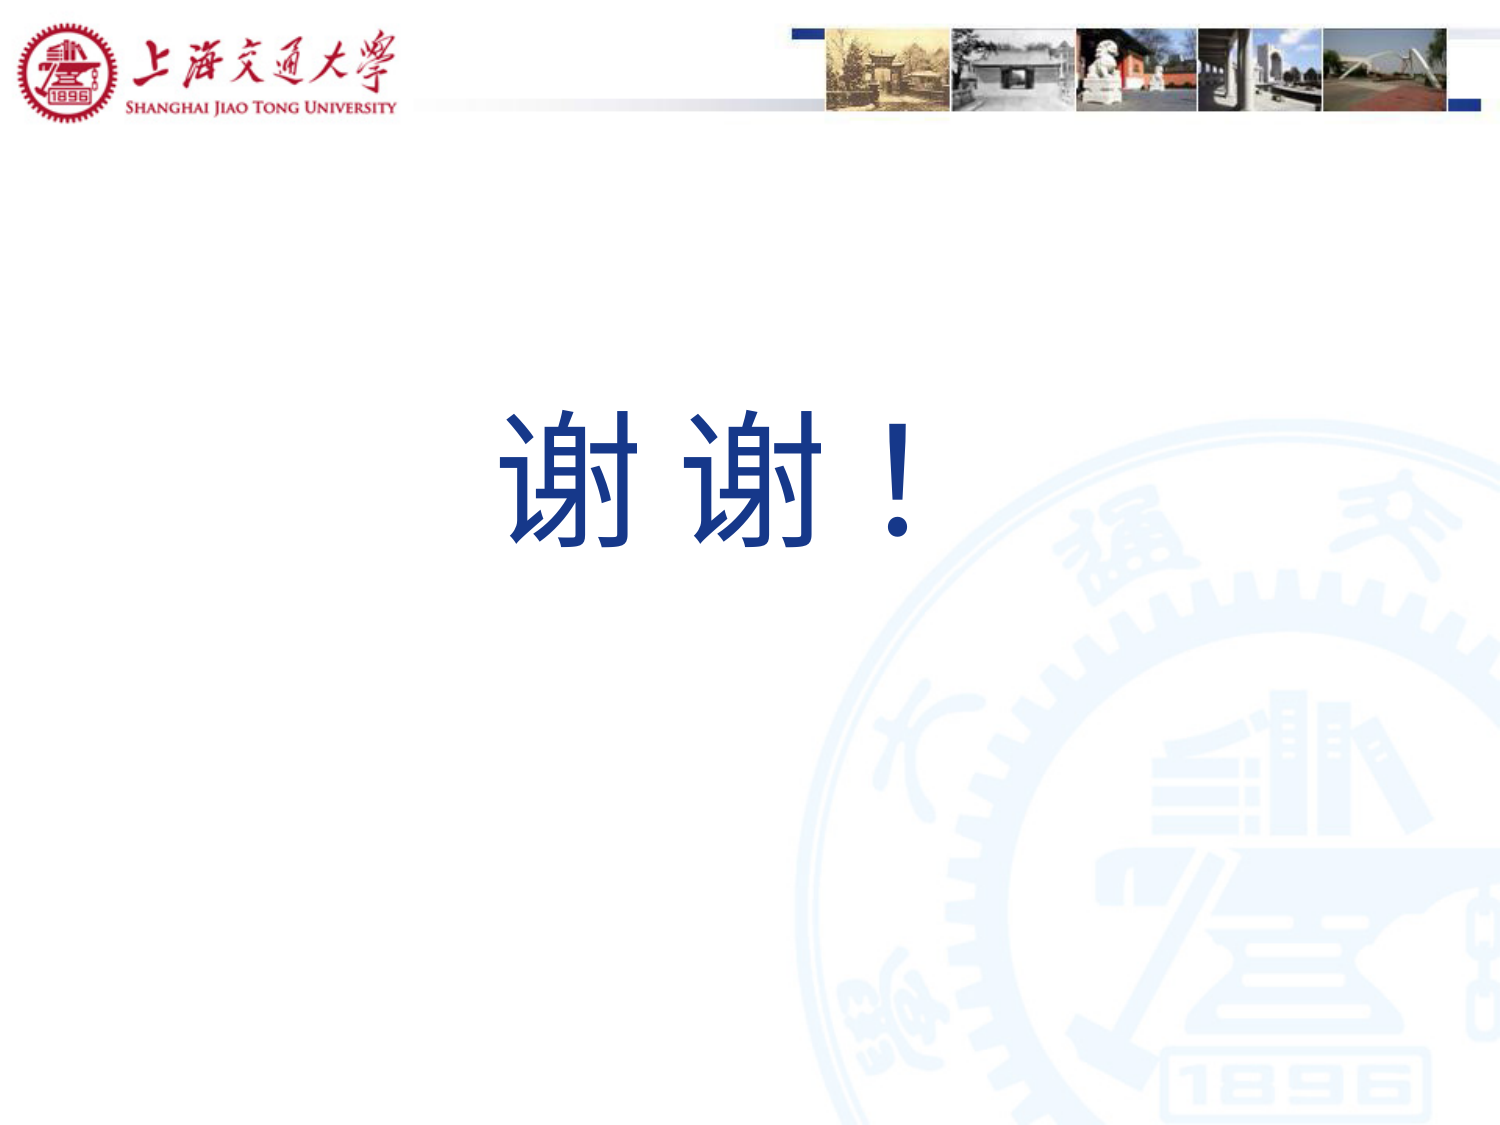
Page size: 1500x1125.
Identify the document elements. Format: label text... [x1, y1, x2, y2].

picture [0, 0, 1500, 1125]
title 谢 谢 ！ [100, 355, 1405, 597]
